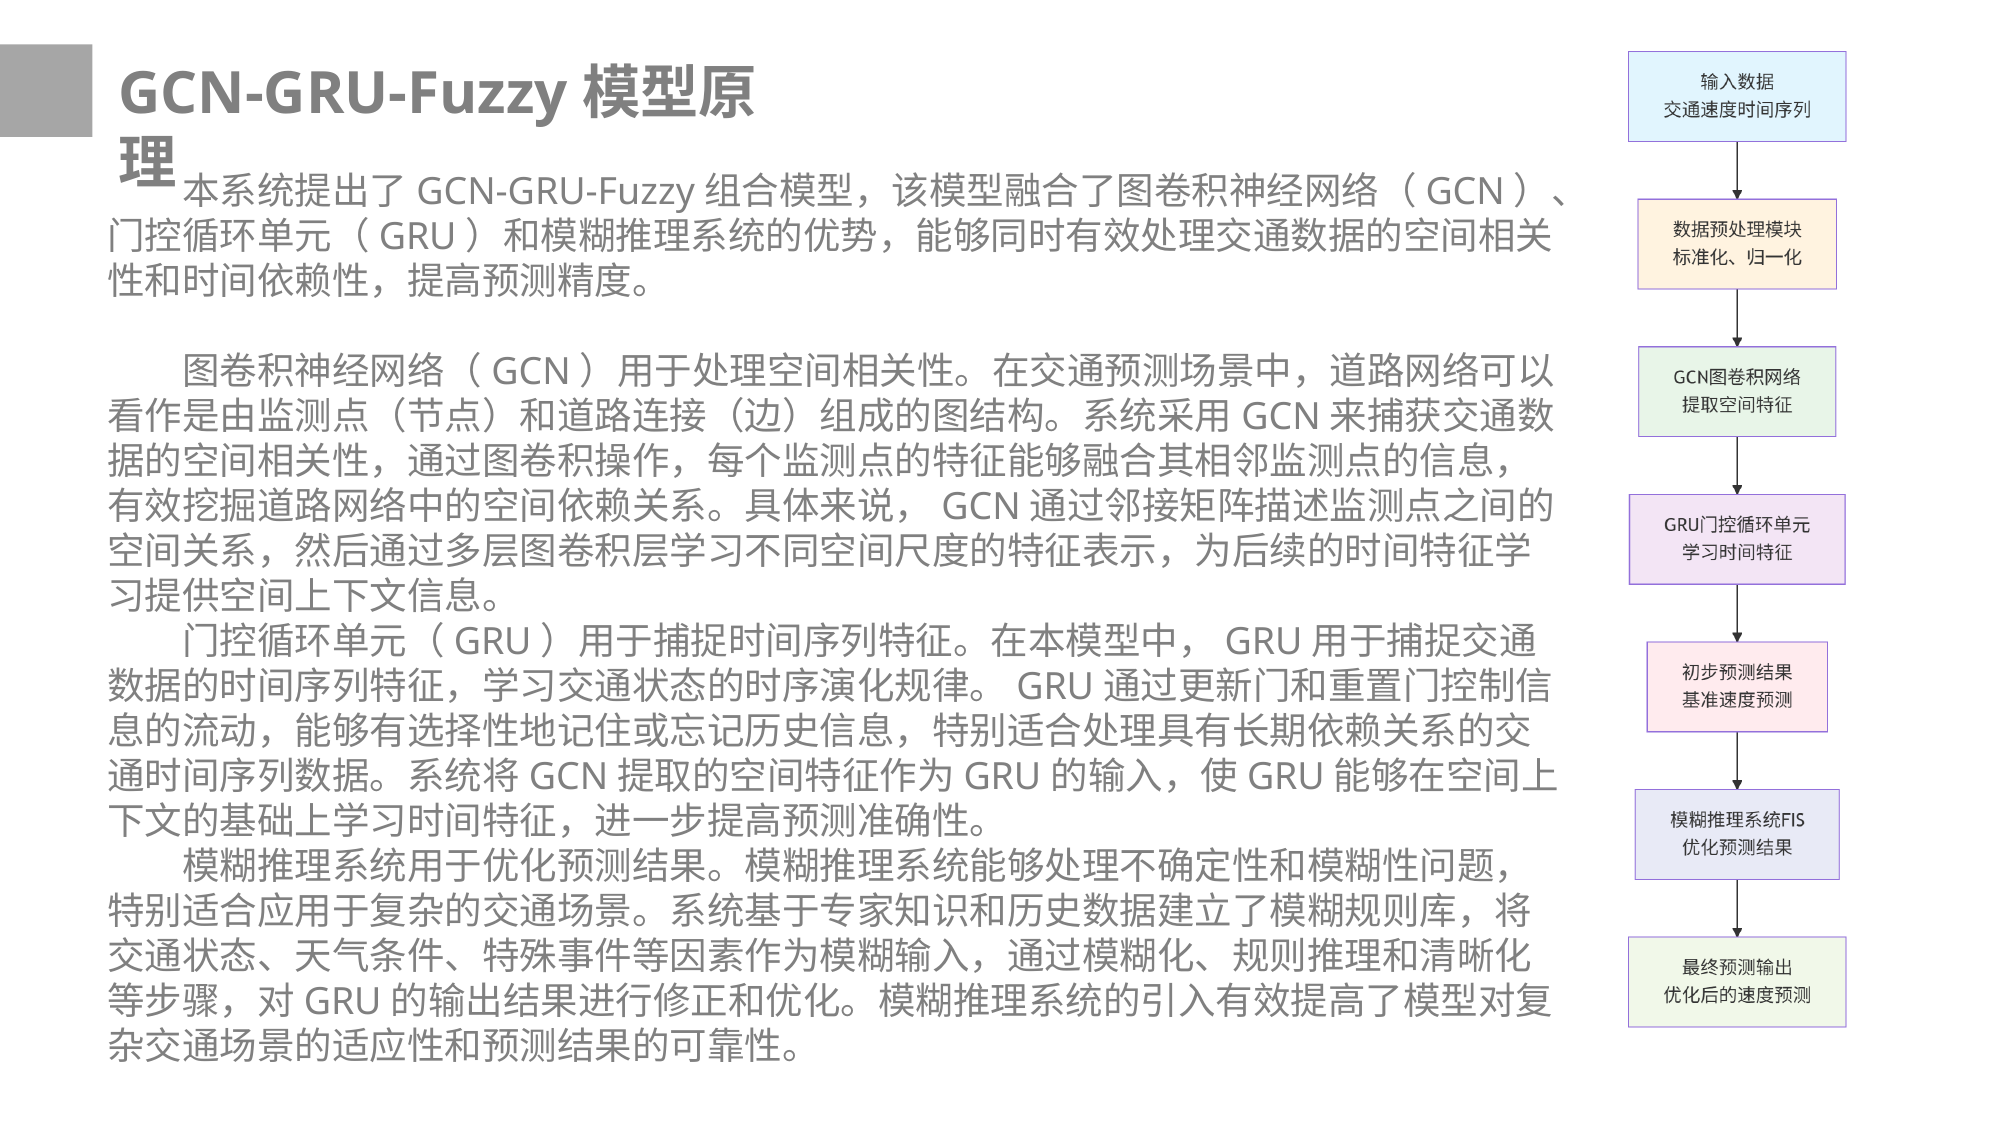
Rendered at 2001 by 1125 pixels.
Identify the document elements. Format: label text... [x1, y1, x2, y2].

picture [1596, 19, 1878, 1059]
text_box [0, 44, 773, 137]
text_box 本系统提出了GCN-GRU-Fuzzy组合模型，该模型融合了图卷积神经网络（GCN）、门控循环单元（GRU）和模糊推理系统的优势，能够同时有效处理交通数据的空间相关性和时间依赖性，提高预测精度。 图卷积神经网络（GCN）用于处理空间相关性。在交通预测场景中，道路网络可以看作是由监测点（节点）和道路连接（边）组成的图结构。系统采用GCN来捕获交通数据的空间相关性，通过图卷积操作，每个监测点的特征能够融合其相邻监测点的信息，有效挖掘道路网络中的空间依赖关系。具体来说，GCN通过邻接矩阵描述监测点之间的空间关系，然后通过多层图卷积层学习不同空间尺度的特征表示，为后续的时间特征学习提供空间上下文信息。 门控循环单元（GRU）用于捕捉时间序列特征。在本模型中，GRU用于捕捉交通数据的时间序列特征，学习交通状态的时序演化规律。GRU通过更新门和重置门控制信息的流动，能够有选择性地记住或忘记历史信息，特别适合处理具有长期依赖关系的交通时间序列数据。系统将GCN提取的空间特征作为GRU的输入，使GRU能够在空间上下文的基础上学习时间特征，进一步提高预测准确性。 模糊推理系统用于优化预测结果。模糊推理系统能够处理不确定性和模糊性问题，特别适合应用于复杂的交通场景。系统基于专家知识和历史数据建立了模糊规则库，将交通状态、天气条件、特殊事件等因素作为模糊输入，通过模糊化、规则推理和清晰化等步骤，对GRU的输出结果进行修正和优化。模糊推理系统的引入有效提高了模型对复杂交通场景的适应性和预测结果的可靠性。 [92, 159, 1578, 1125]
